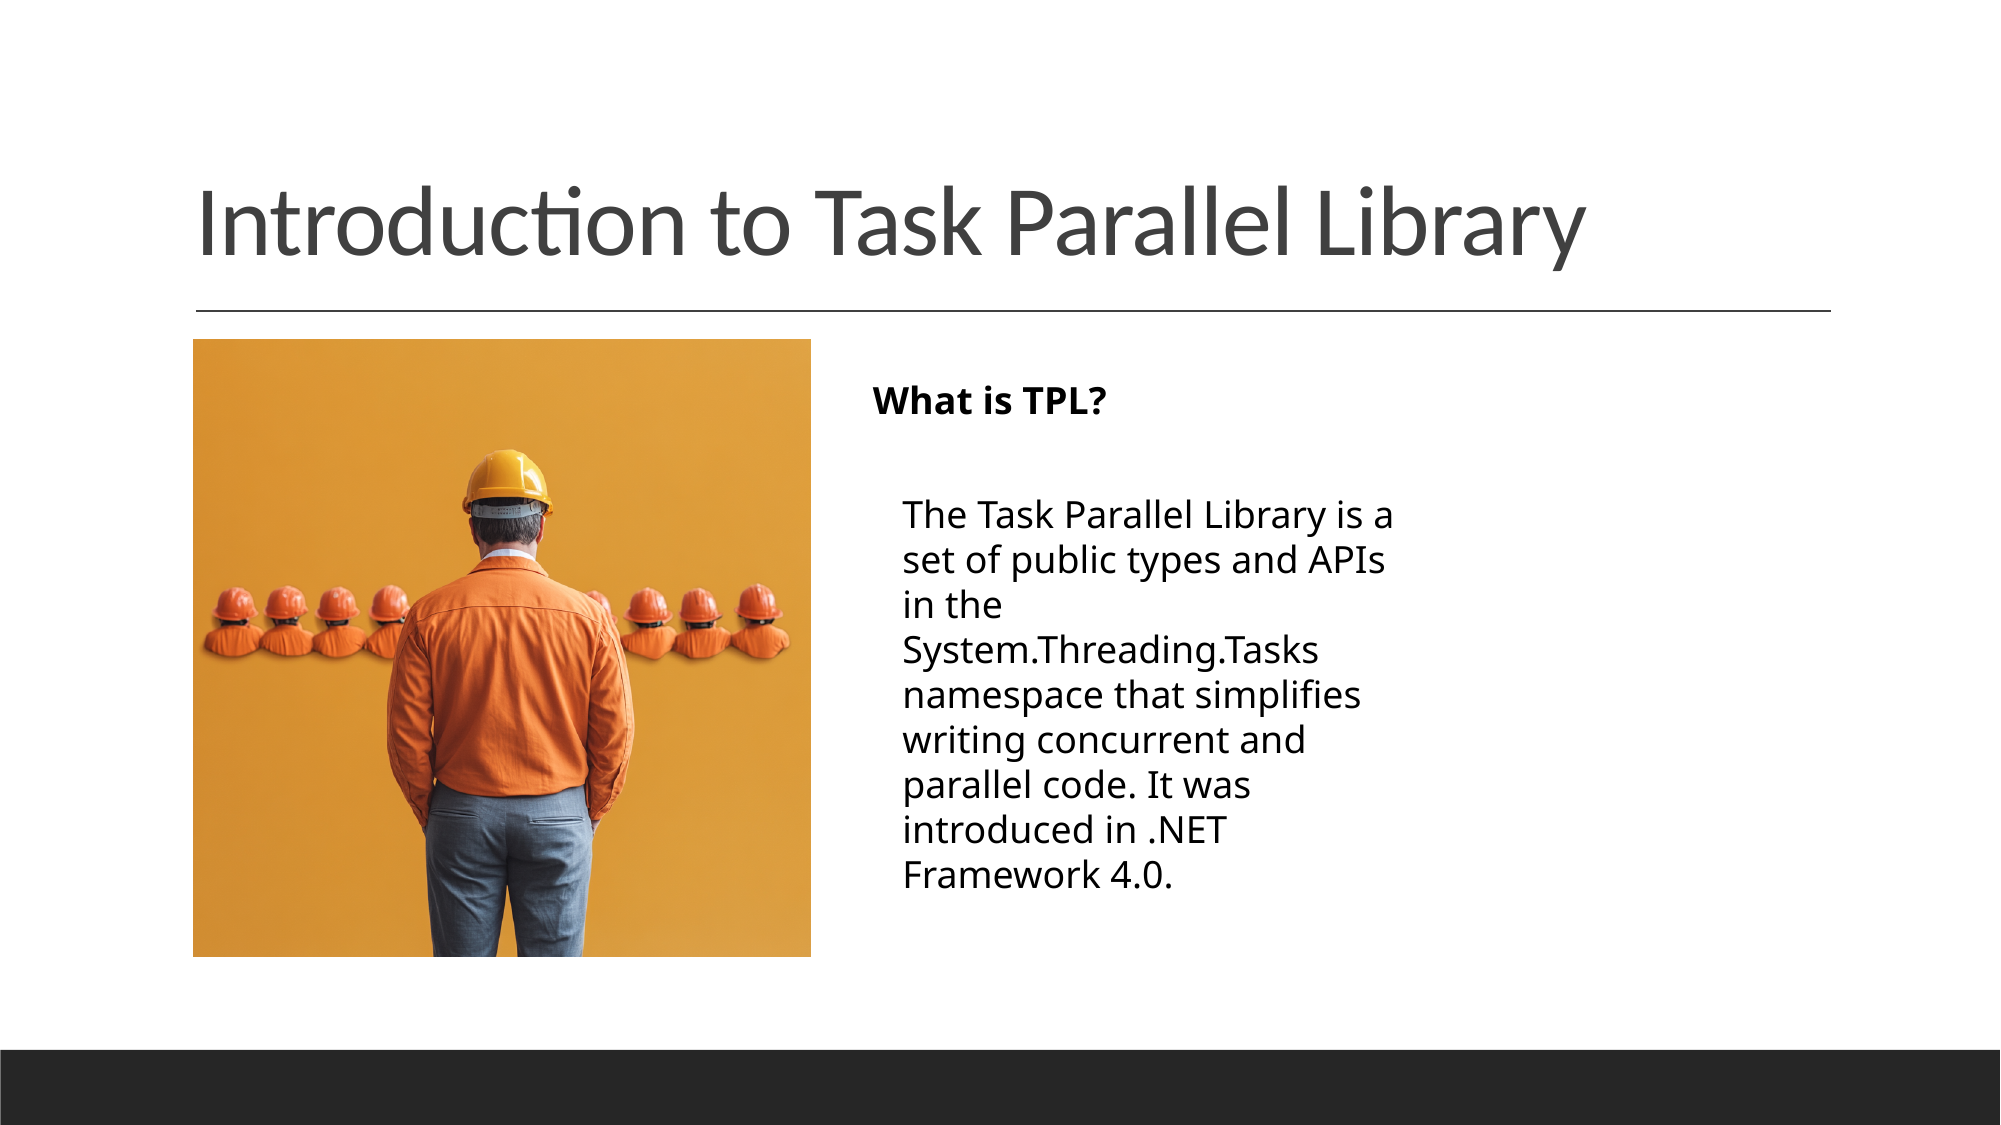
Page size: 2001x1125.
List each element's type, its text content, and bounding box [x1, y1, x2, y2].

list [193, 339, 812, 958]
text_box What is TPL? [858, 369, 1255, 430]
text_box The Task Parallel Library is a set of public types and APIs in the System.Threading.Tasks namespace that simplifies writing concurrent and parallel code. It was introduced in .NET Framework 4.0. [887, 483, 1429, 904]
title Introduction to Task Parallel Library [180, 47, 1830, 285]
